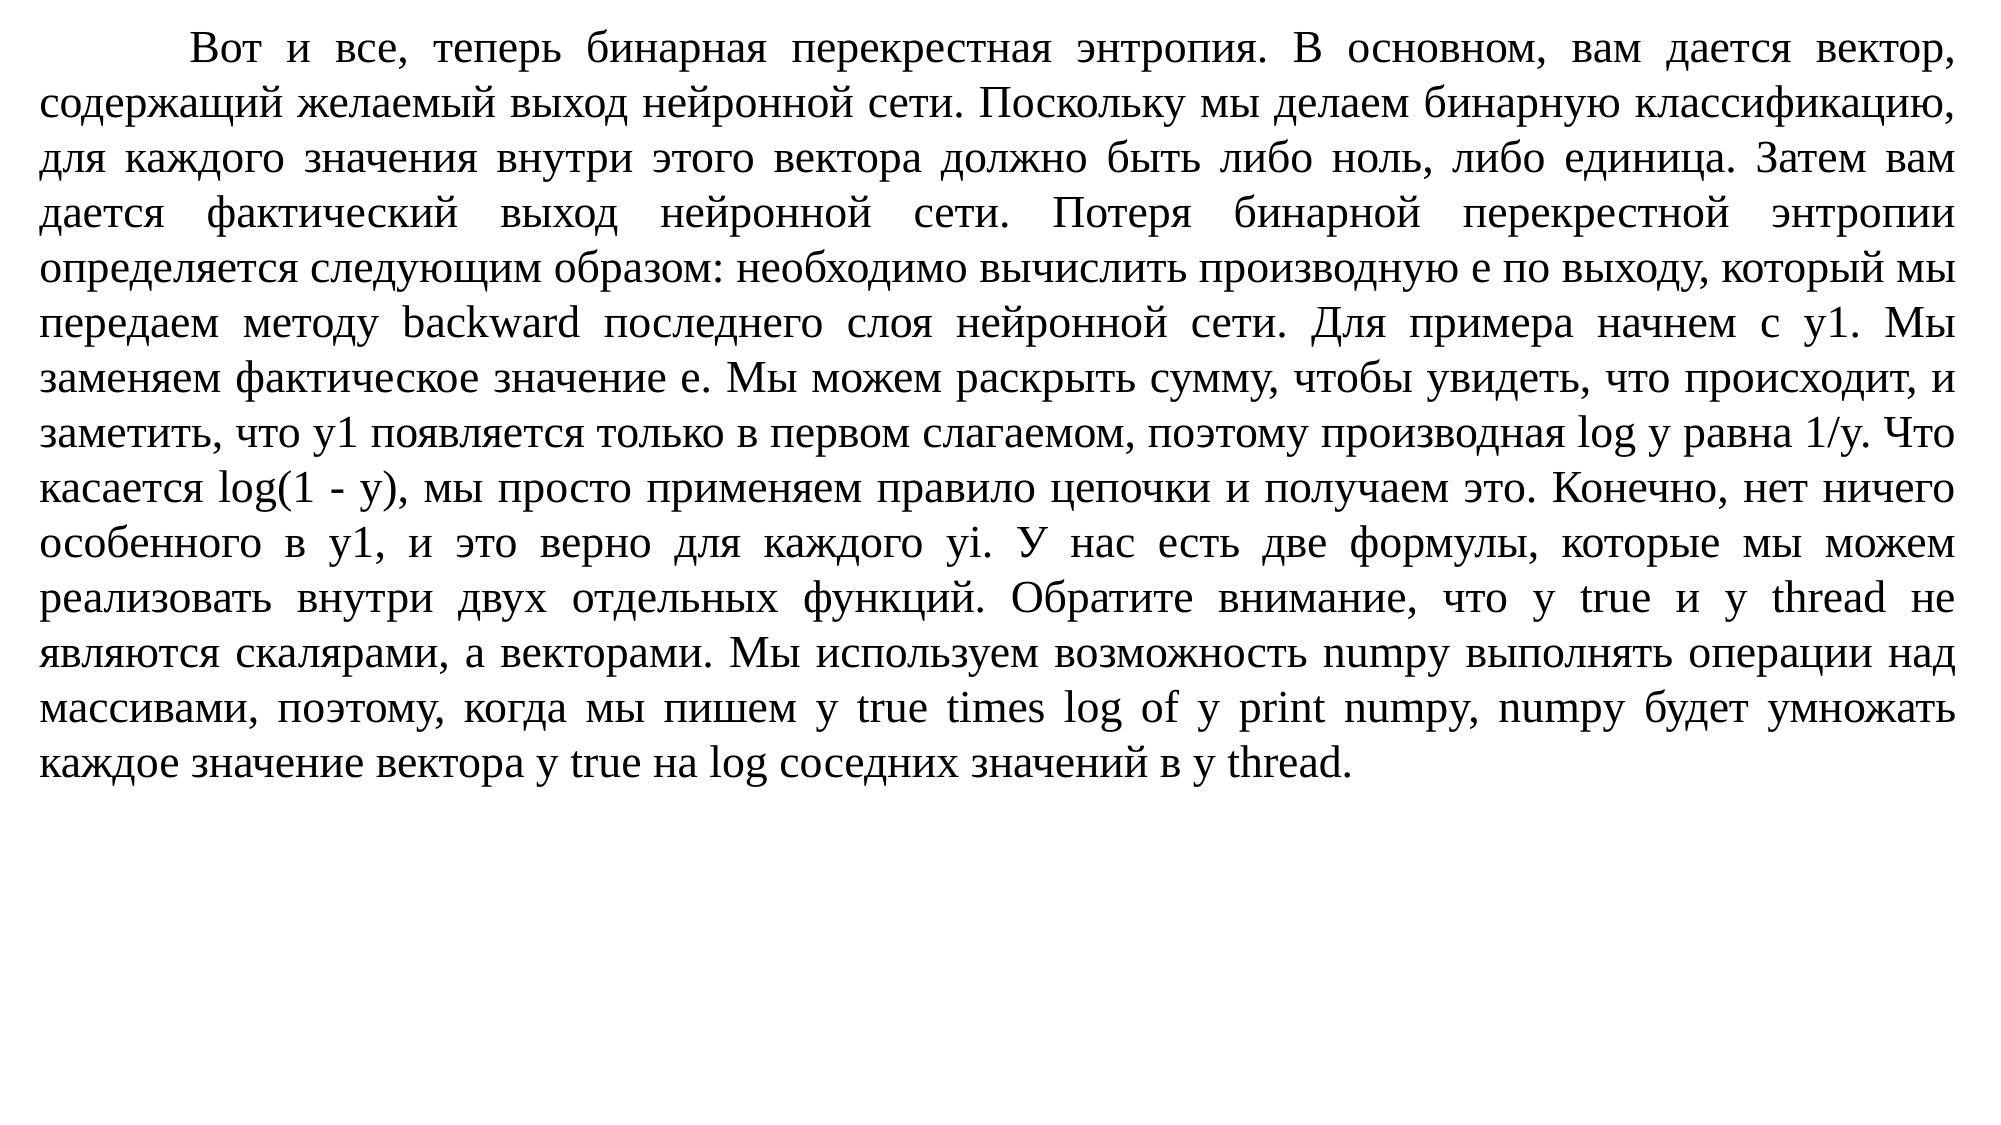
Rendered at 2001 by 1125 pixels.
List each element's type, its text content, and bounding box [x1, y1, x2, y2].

text_box Вот и все, теперь бинарная перекрестная энтропия. В основном, вам дается вектор, содержащий желаемый выход нейронной сети. Поскольку мы делаем бинарную классификацию, для каждого значения внутри этого вектора должно быть либо ноль, либо единица. Затем вам дается фактический выход нейронной сети. Потеря бинарной перекрестной энтропии определяется следующим образом: необходимо вычислить производную e по выходу, который мы передаем методу backward последнего слоя нейронной сети. Для примера начнем с y1. Мы заменяем фактическое значение e. Мы можем раскрыть сумму, чтобы увидеть, что происходит, и заметить, что y1 появляется только в первом слагаемом, поэтому производная log y равна 1/y. Что касается log(1 - y), мы просто применяем правило цепочки и получаем это. Конечно, нет ничего особенного в y1, и это верно для каждого yi. У нас есть две формулы, которые мы можем реализовать внутри двух отдельных функций. Обратите внимание, что y true и y thread не являются скалярами, а векторами. Мы используем возможность numpy выполнять операции над массивами, поэтому, когда мы пишем y true times log of y print numpy, numpy будет умножать каждое значение вектора y true на log соседних значений в y thread. [24, 9, 1973, 794]
